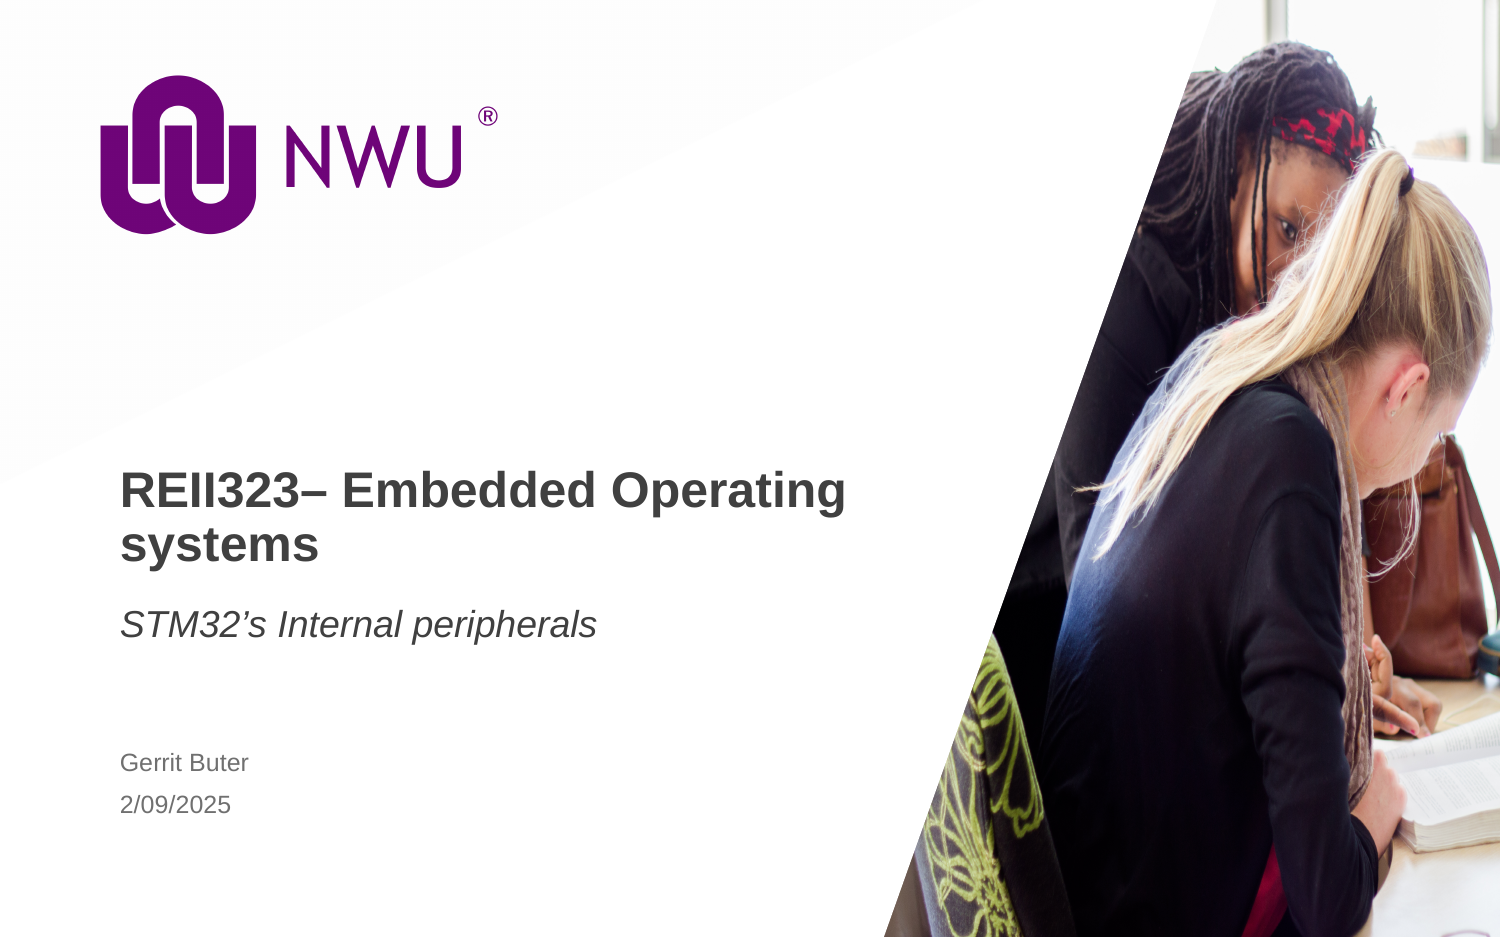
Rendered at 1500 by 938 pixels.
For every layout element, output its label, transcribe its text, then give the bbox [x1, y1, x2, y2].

picture [0, 0, 984, 484]
subtitle STM32’s Internal peripherals [104, 598, 1019, 710]
title REII323– Embedded Operating systems [104, 454, 1019, 580]
picture [885, 0, 1500, 937]
list Gerrit Buter 2/09/2025 [104, 742, 896, 844]
